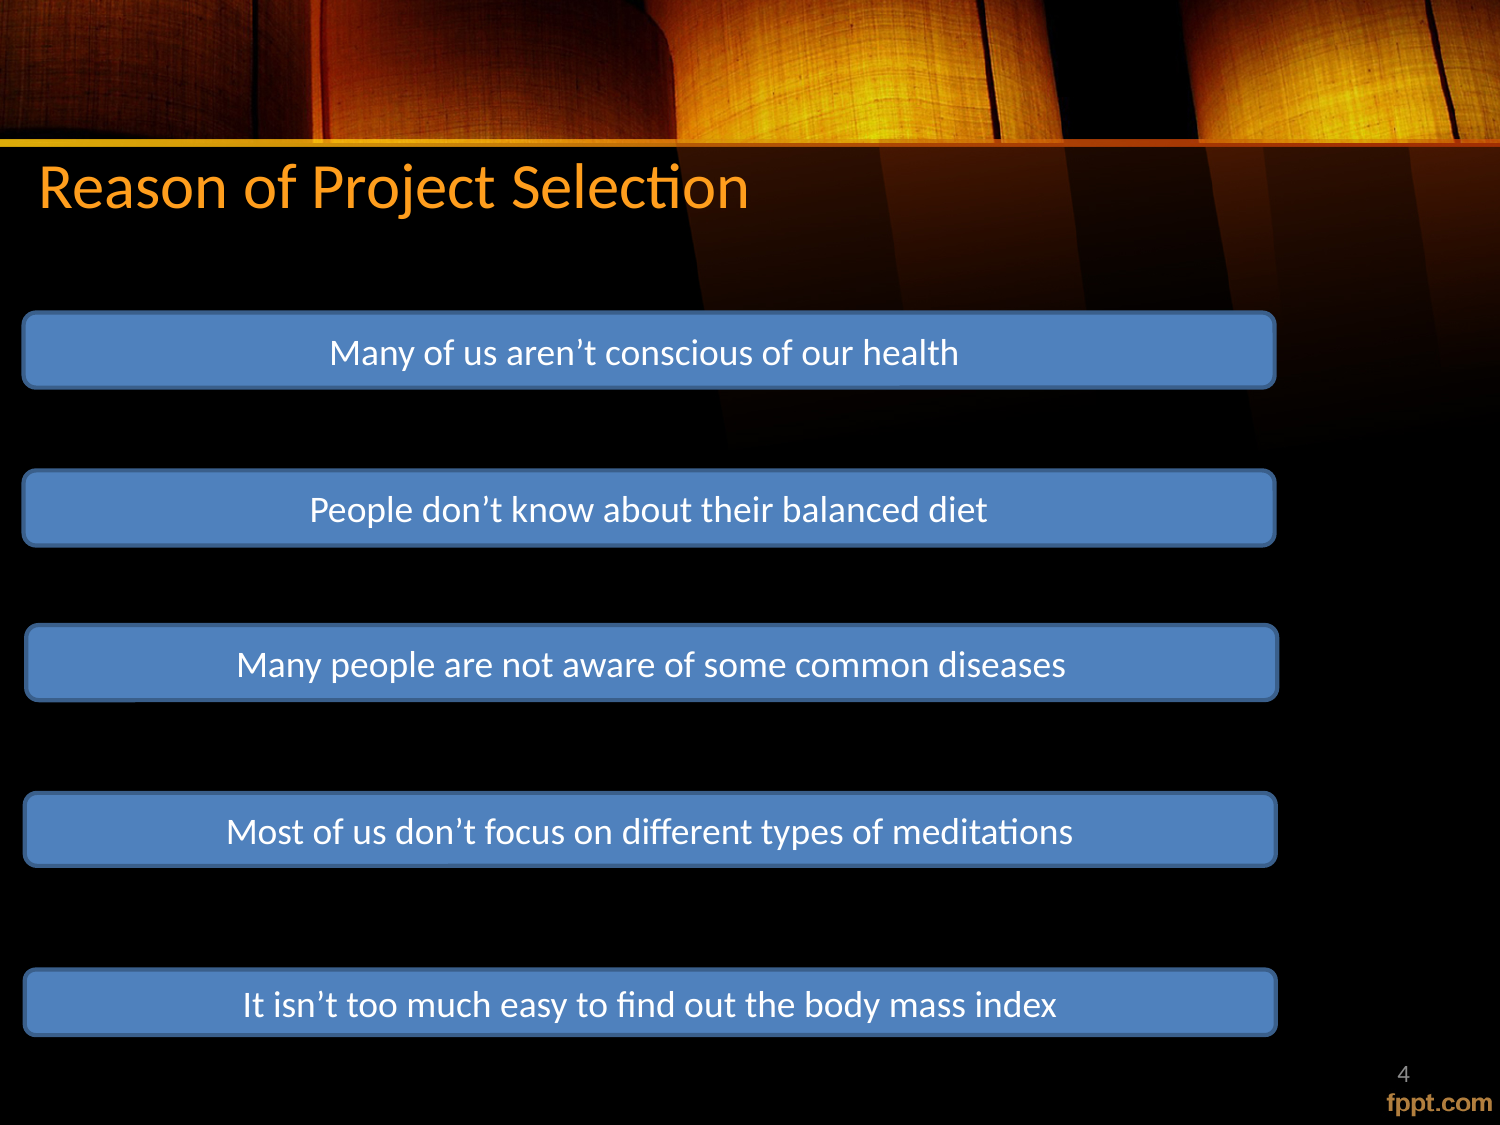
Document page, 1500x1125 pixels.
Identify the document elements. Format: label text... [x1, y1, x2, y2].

slide_number 4 [1074, 1042, 1425, 1103]
text_box It isn’t too much easy to find out the body mass index [22, 967, 1278, 1038]
text_box Most of us don’t focus on different types of meditations [22, 790, 1278, 868]
text_box Many people are not aware of some common diseases [24, 622, 1280, 703]
text_box Many of us aren’t conscious of our health [21, 310, 1277, 390]
title Reason of Project Selection [23, 136, 1176, 230]
text_box People don’t know about their balanced diet [21, 468, 1277, 548]
picture [0, 0, 1500, 1125]
